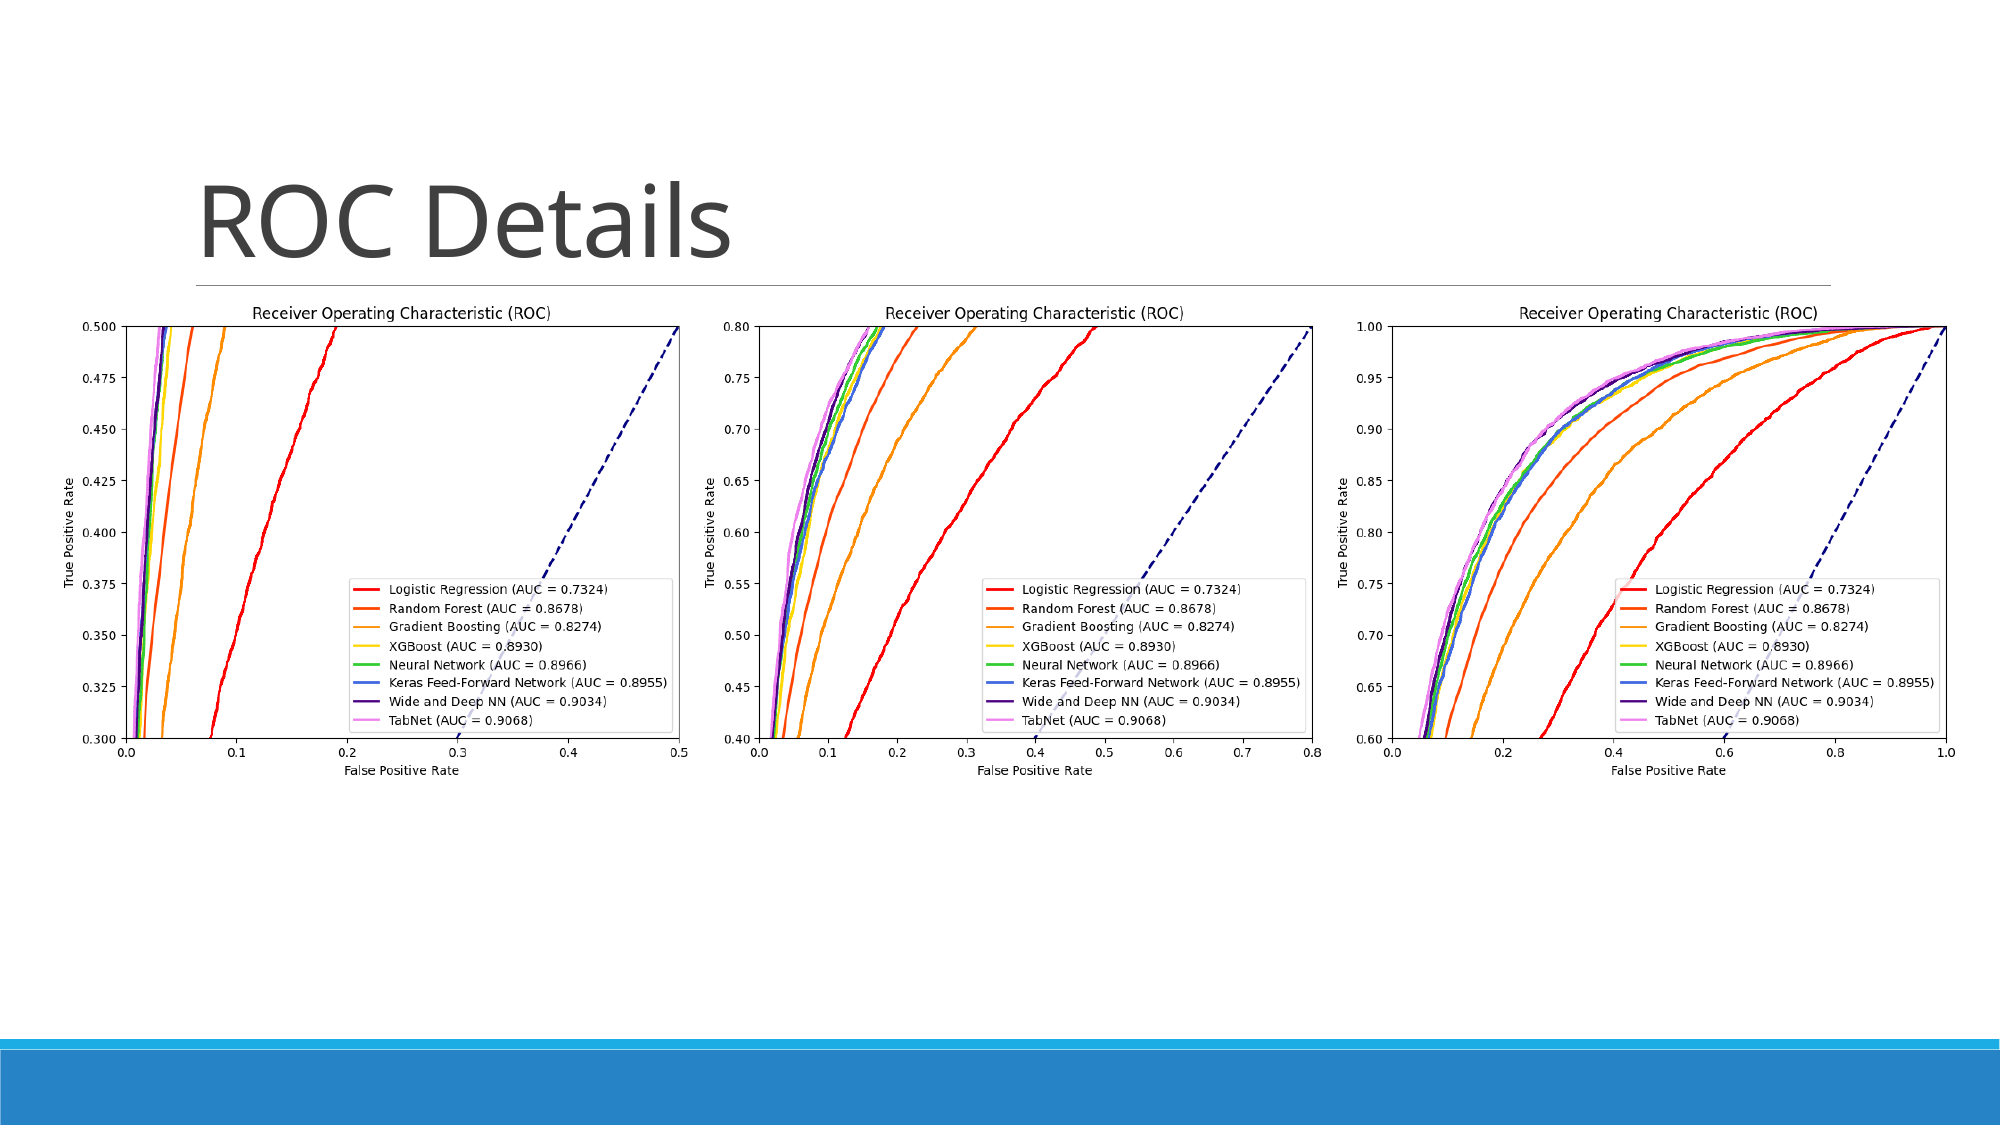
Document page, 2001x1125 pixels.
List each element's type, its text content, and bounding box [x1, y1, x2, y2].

title ROC Details [180, 47, 1830, 285]
picture [54, 296, 1964, 786]
